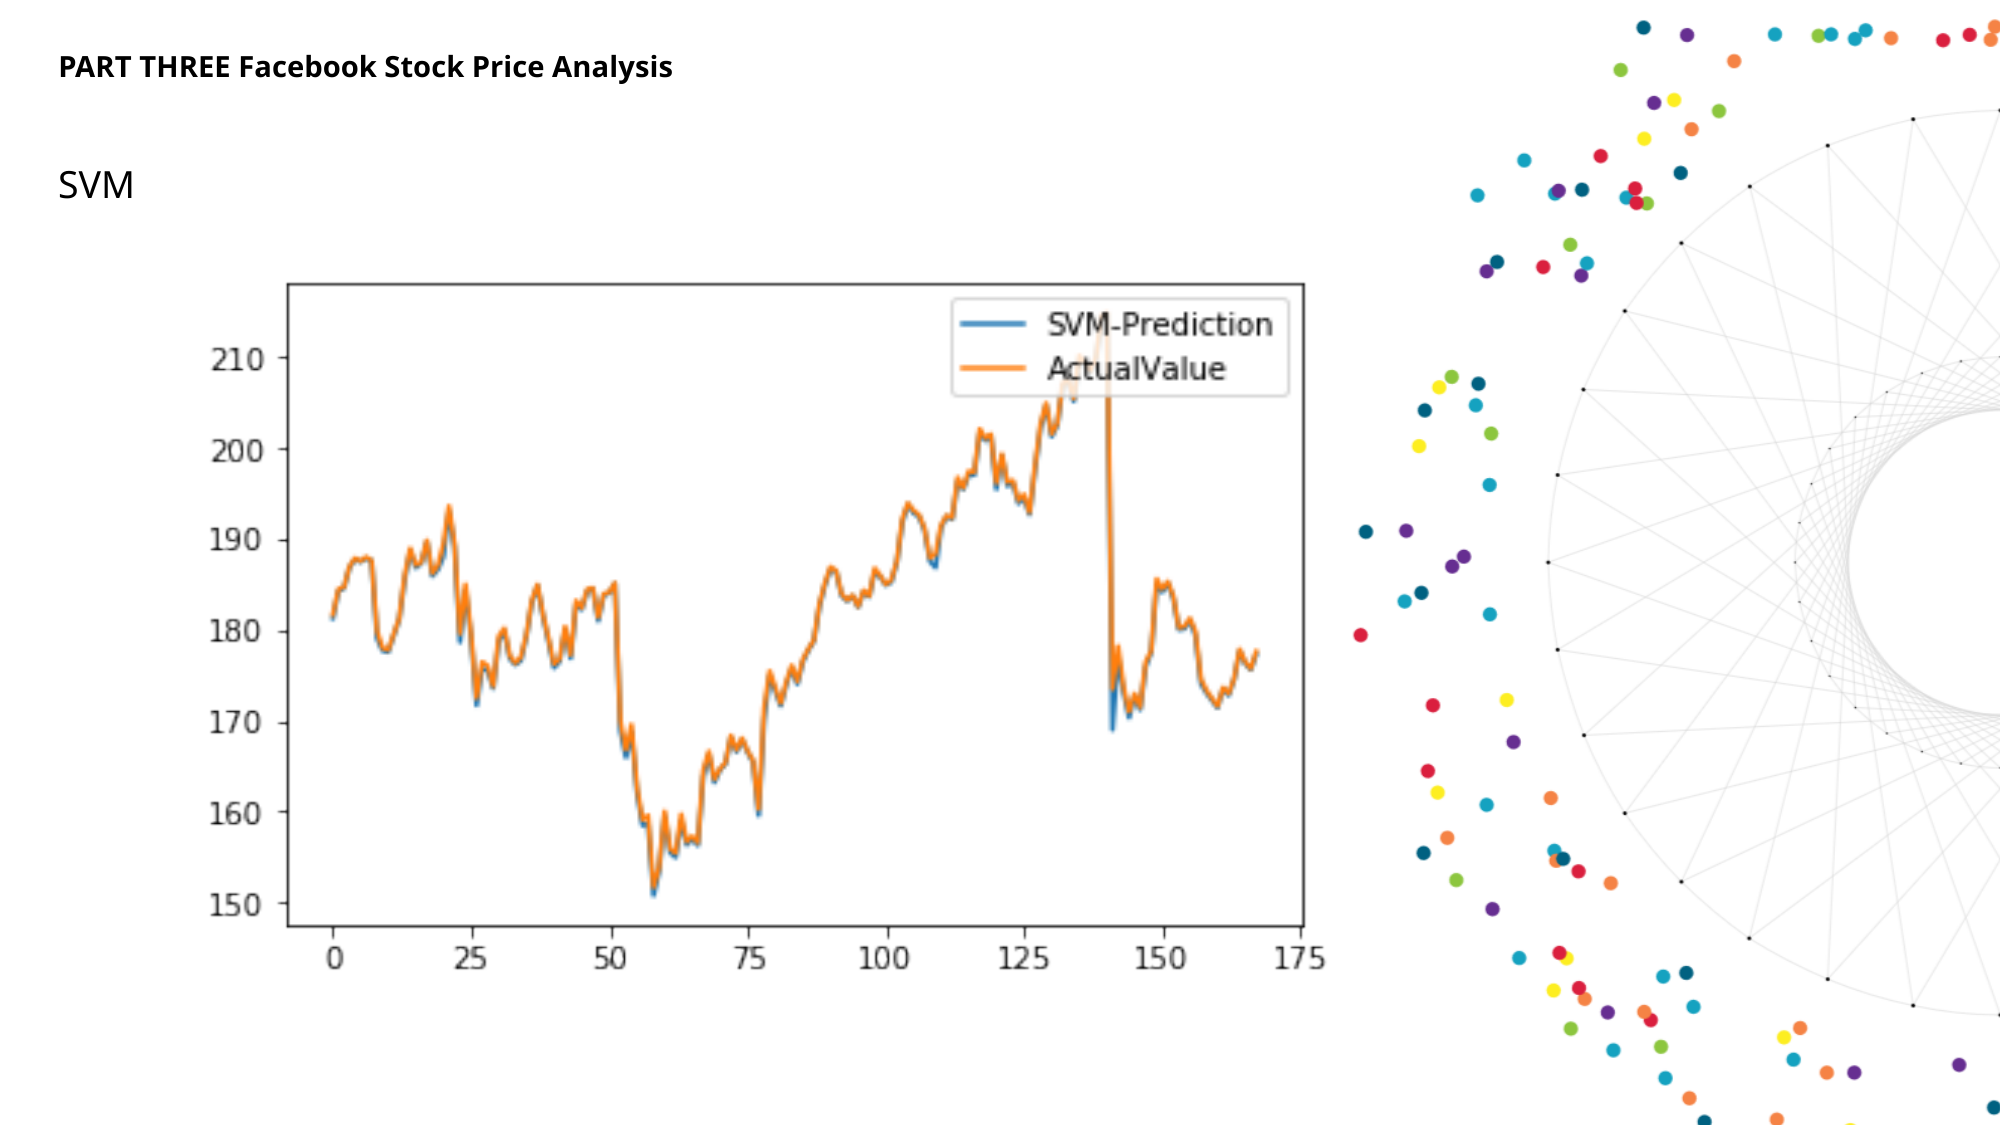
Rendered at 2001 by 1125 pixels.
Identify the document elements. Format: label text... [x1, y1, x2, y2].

list PART THREE Facebook Stock Price Analysis [42, 35, 721, 101]
picture [186, 0, 2000, 1125]
text_box SVM [43, 154, 331, 214]
